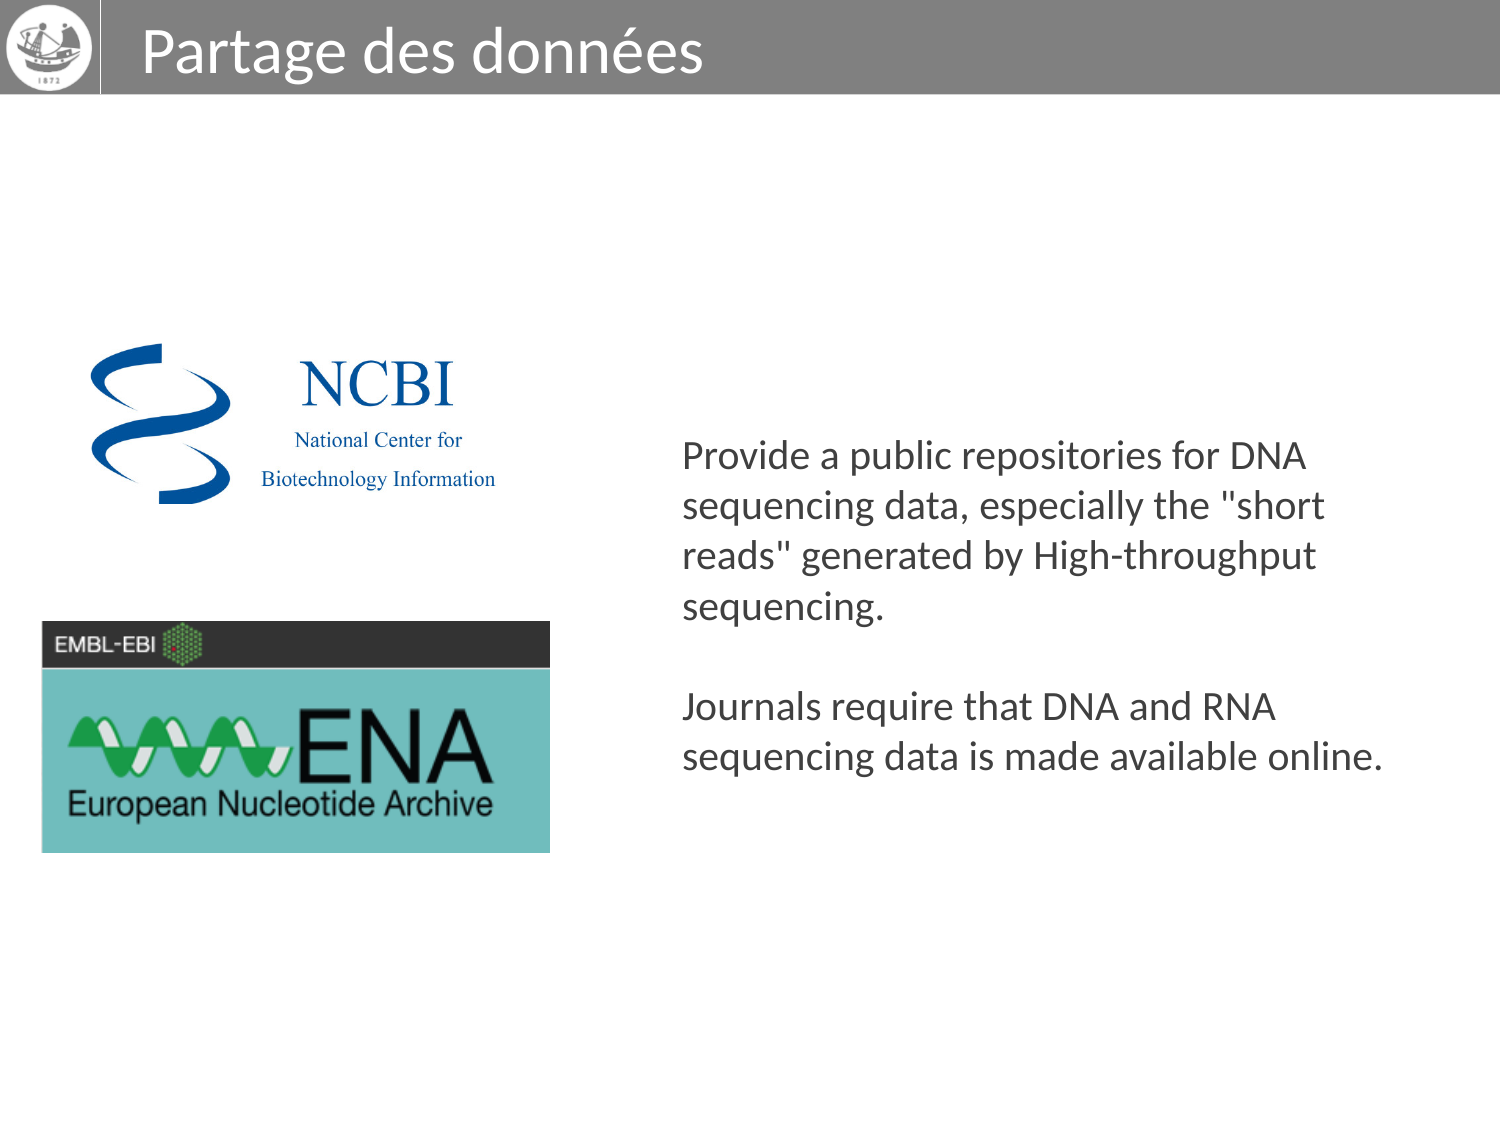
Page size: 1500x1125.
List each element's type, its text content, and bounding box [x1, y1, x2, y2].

text_box Partage des données [112, 7, 1495, 88]
text_box [101, 0, 1500, 96]
picture [41, 621, 550, 853]
text_box Provide a public repositories for DNA sequencing data, especially the "short reads" generated by High-throughput sequencing. Journals require that DNA and RNA sequencing data is made available online. [667, 420, 1418, 786]
picture [2, 0, 96, 95]
picture [63, 337, 527, 504]
